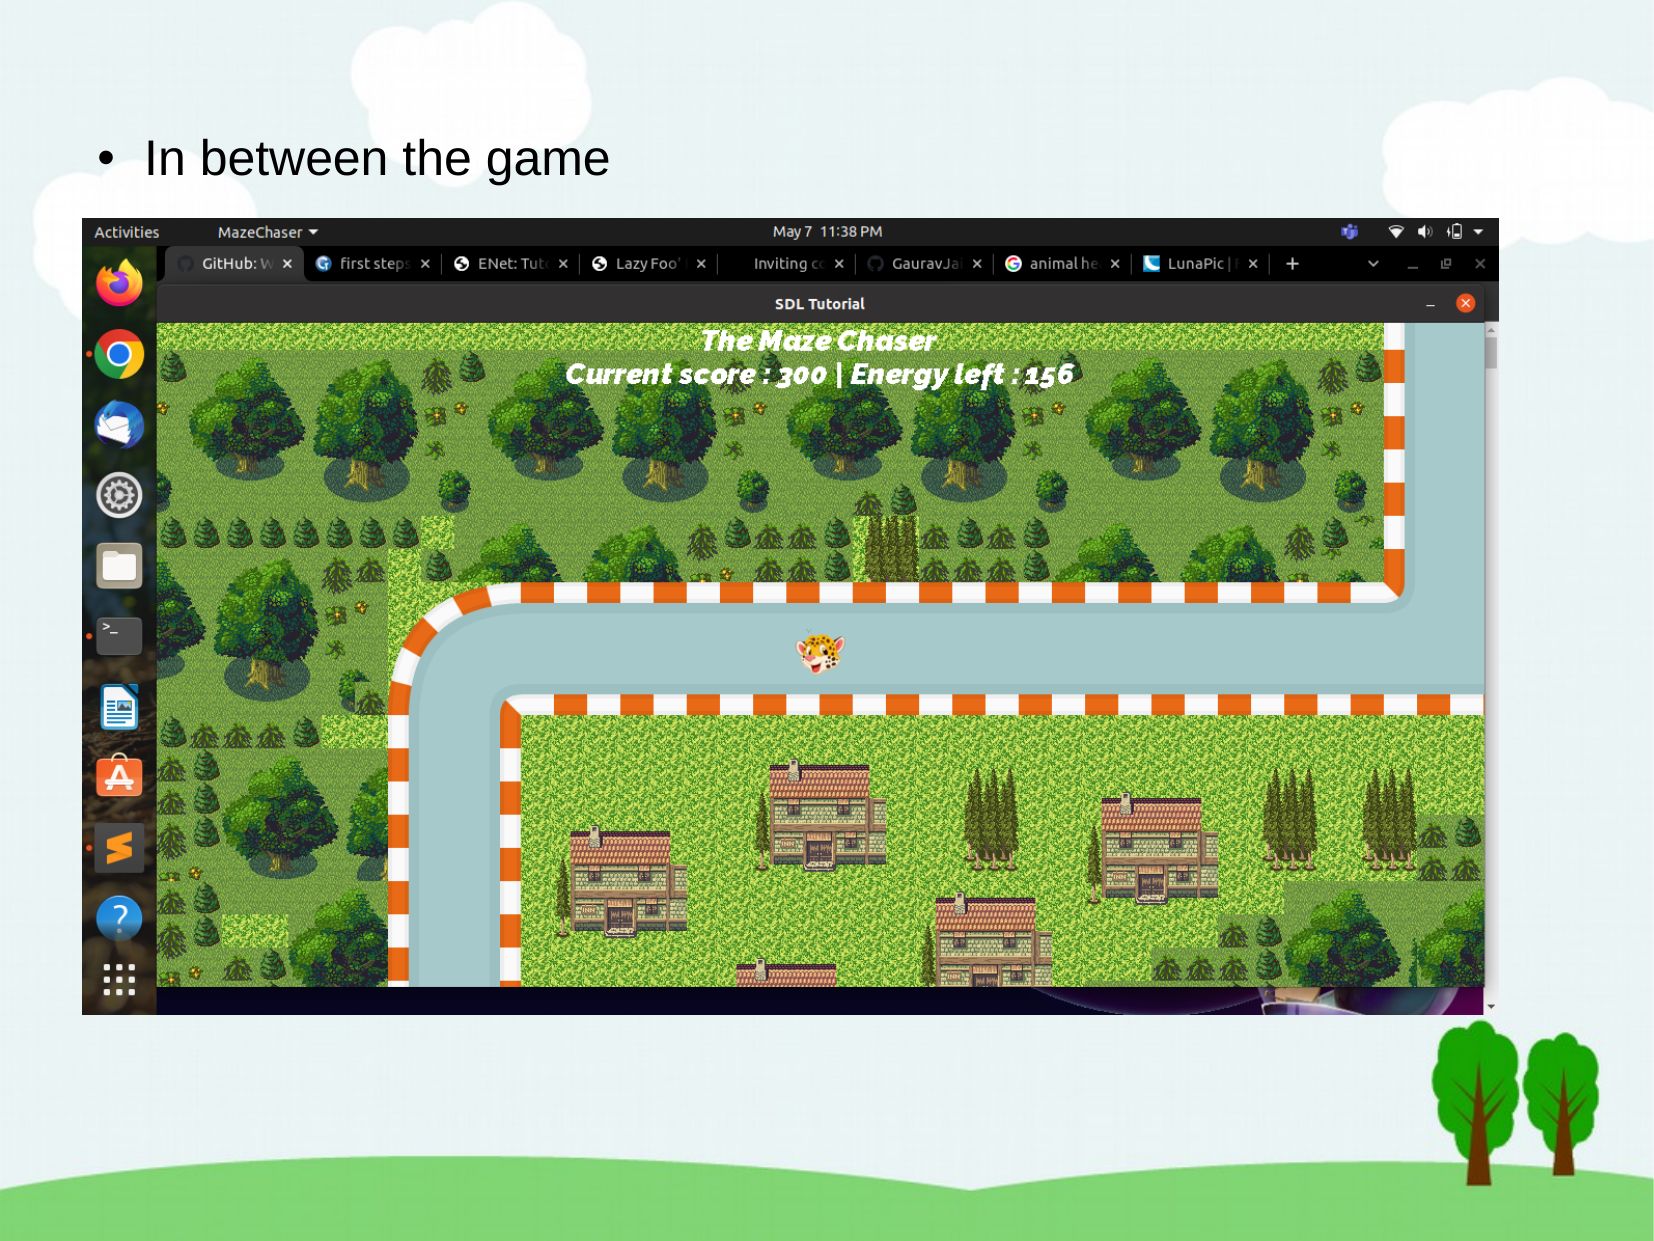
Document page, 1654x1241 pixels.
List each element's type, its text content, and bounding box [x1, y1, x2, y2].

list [82, 218, 1499, 1015]
text_box In between the game [82, 123, 929, 195]
picture [0, 0, 1654, 1241]
